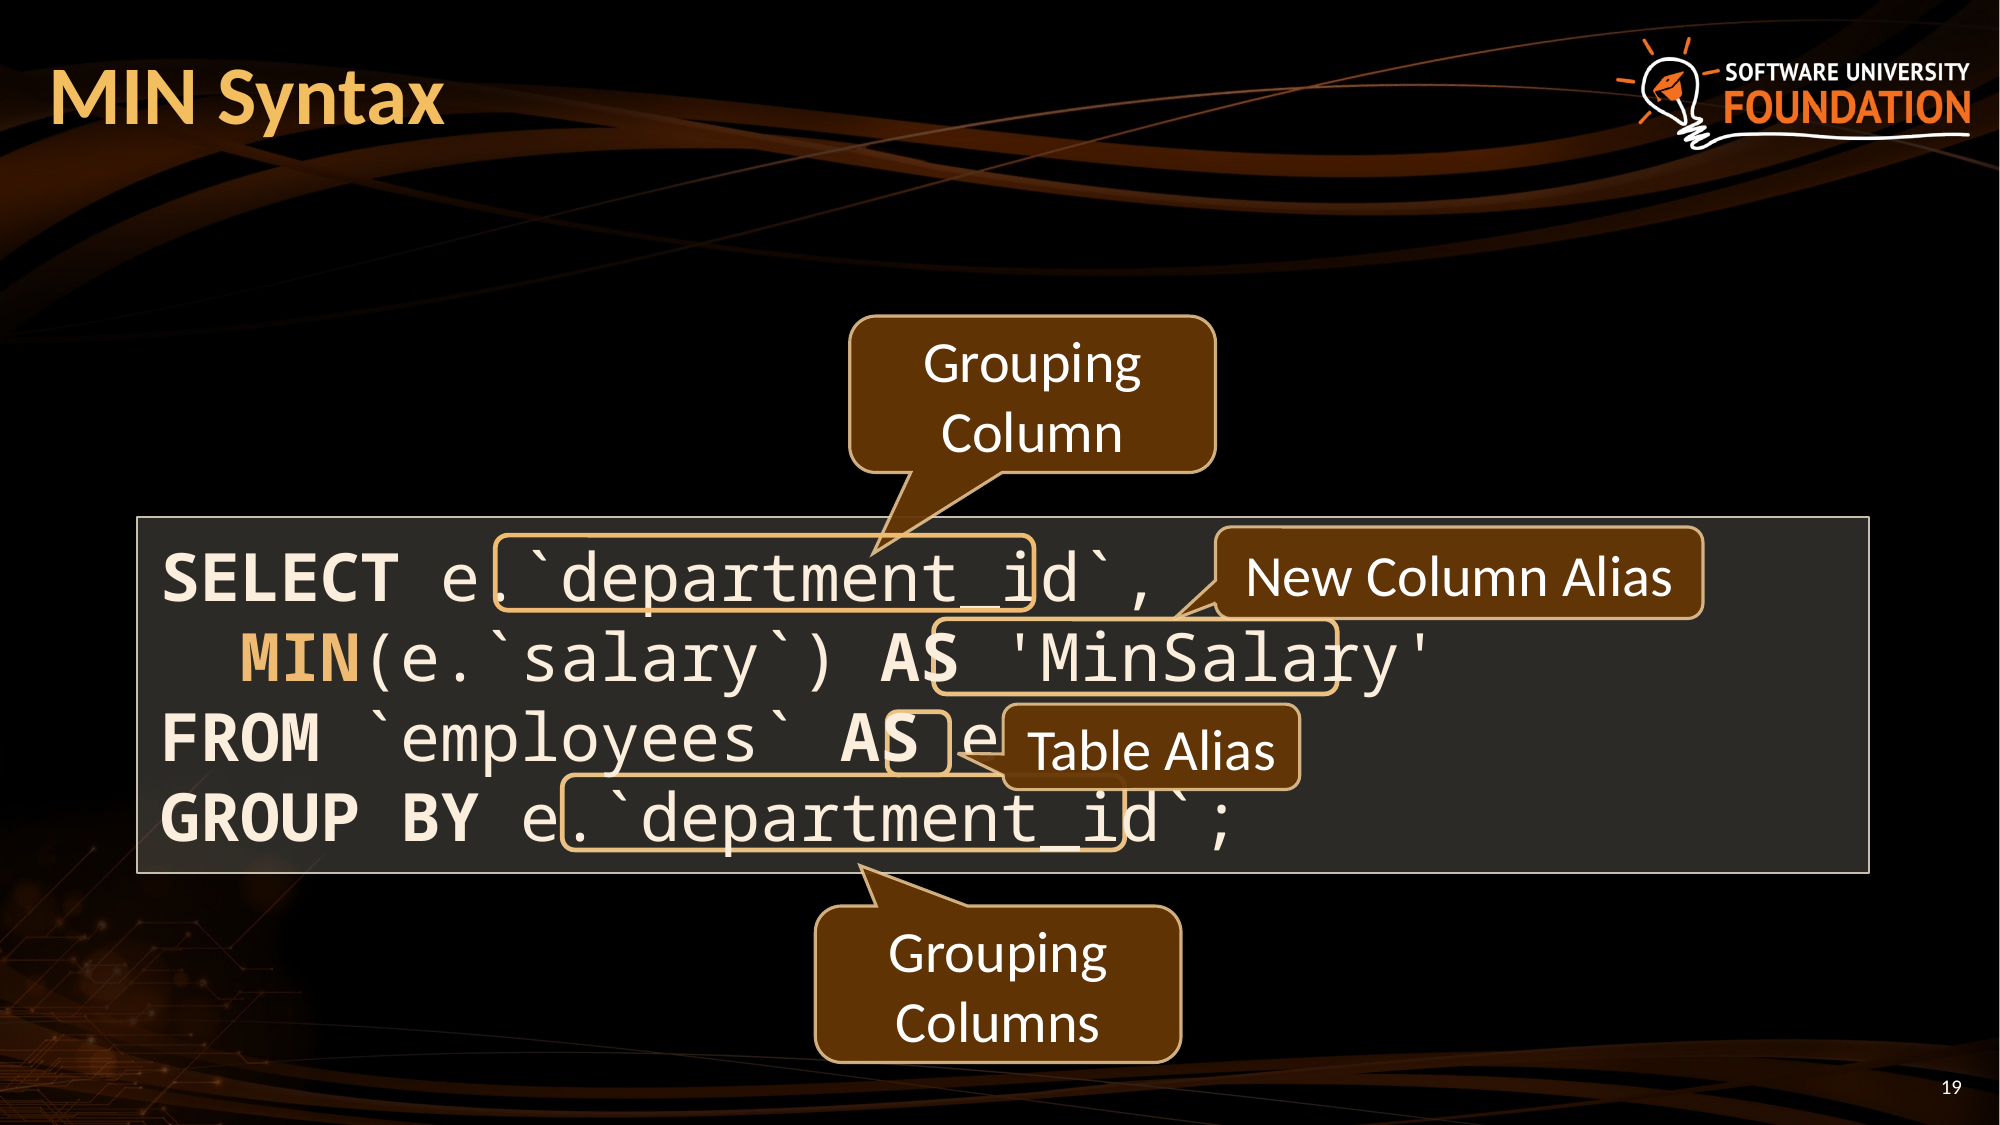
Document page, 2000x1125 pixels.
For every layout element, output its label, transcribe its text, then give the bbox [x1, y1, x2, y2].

text_box Grouping Columns [814, 863, 1183, 1064]
title MIN Syntax [30, 6, 1602, 189]
text_box SELECT e.`department_id`, MIN(e.`salary`) AS 'MinSalary' FROM `employees` AS e GROUP BY e.`department_id`; [137, 517, 1869, 873]
text_box Grouping Column [848, 314, 1217, 534]
text_box Table Alias [957, 703, 1301, 791]
slide_number 19 [1897, 1070, 1968, 1103]
text_box New Column Alias [1172, 525, 1705, 621]
picture [0, 0, 2000, 1125]
text_box [494, 534, 1035, 612]
